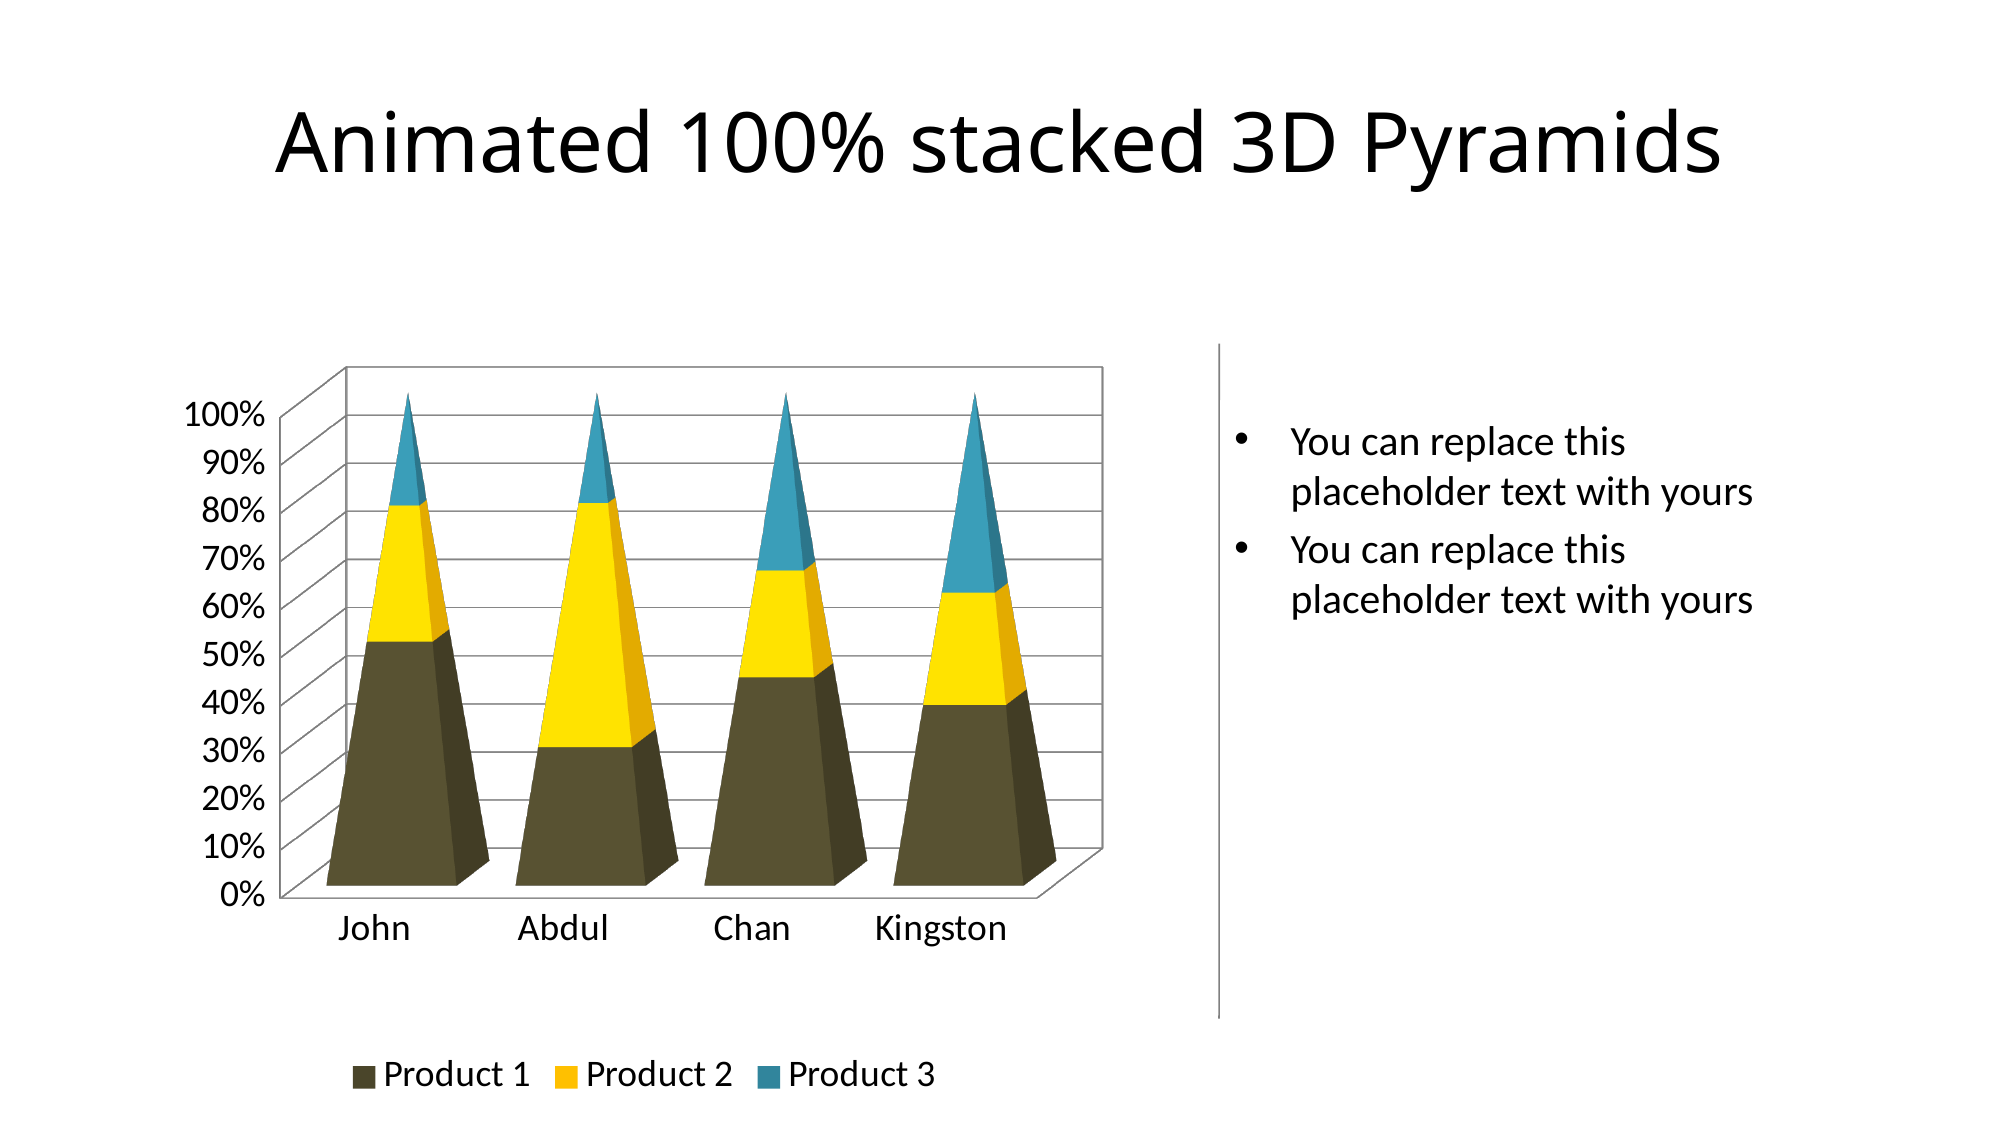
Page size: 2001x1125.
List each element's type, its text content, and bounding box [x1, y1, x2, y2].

chart [143, 332, 1145, 1105]
title Animated 100% stacked 3D Pyramids [99, 45, 1900, 233]
list You can replace this placeholder text with yours You can replace this placeholder text with yours [1220, 405, 1842, 1019]
